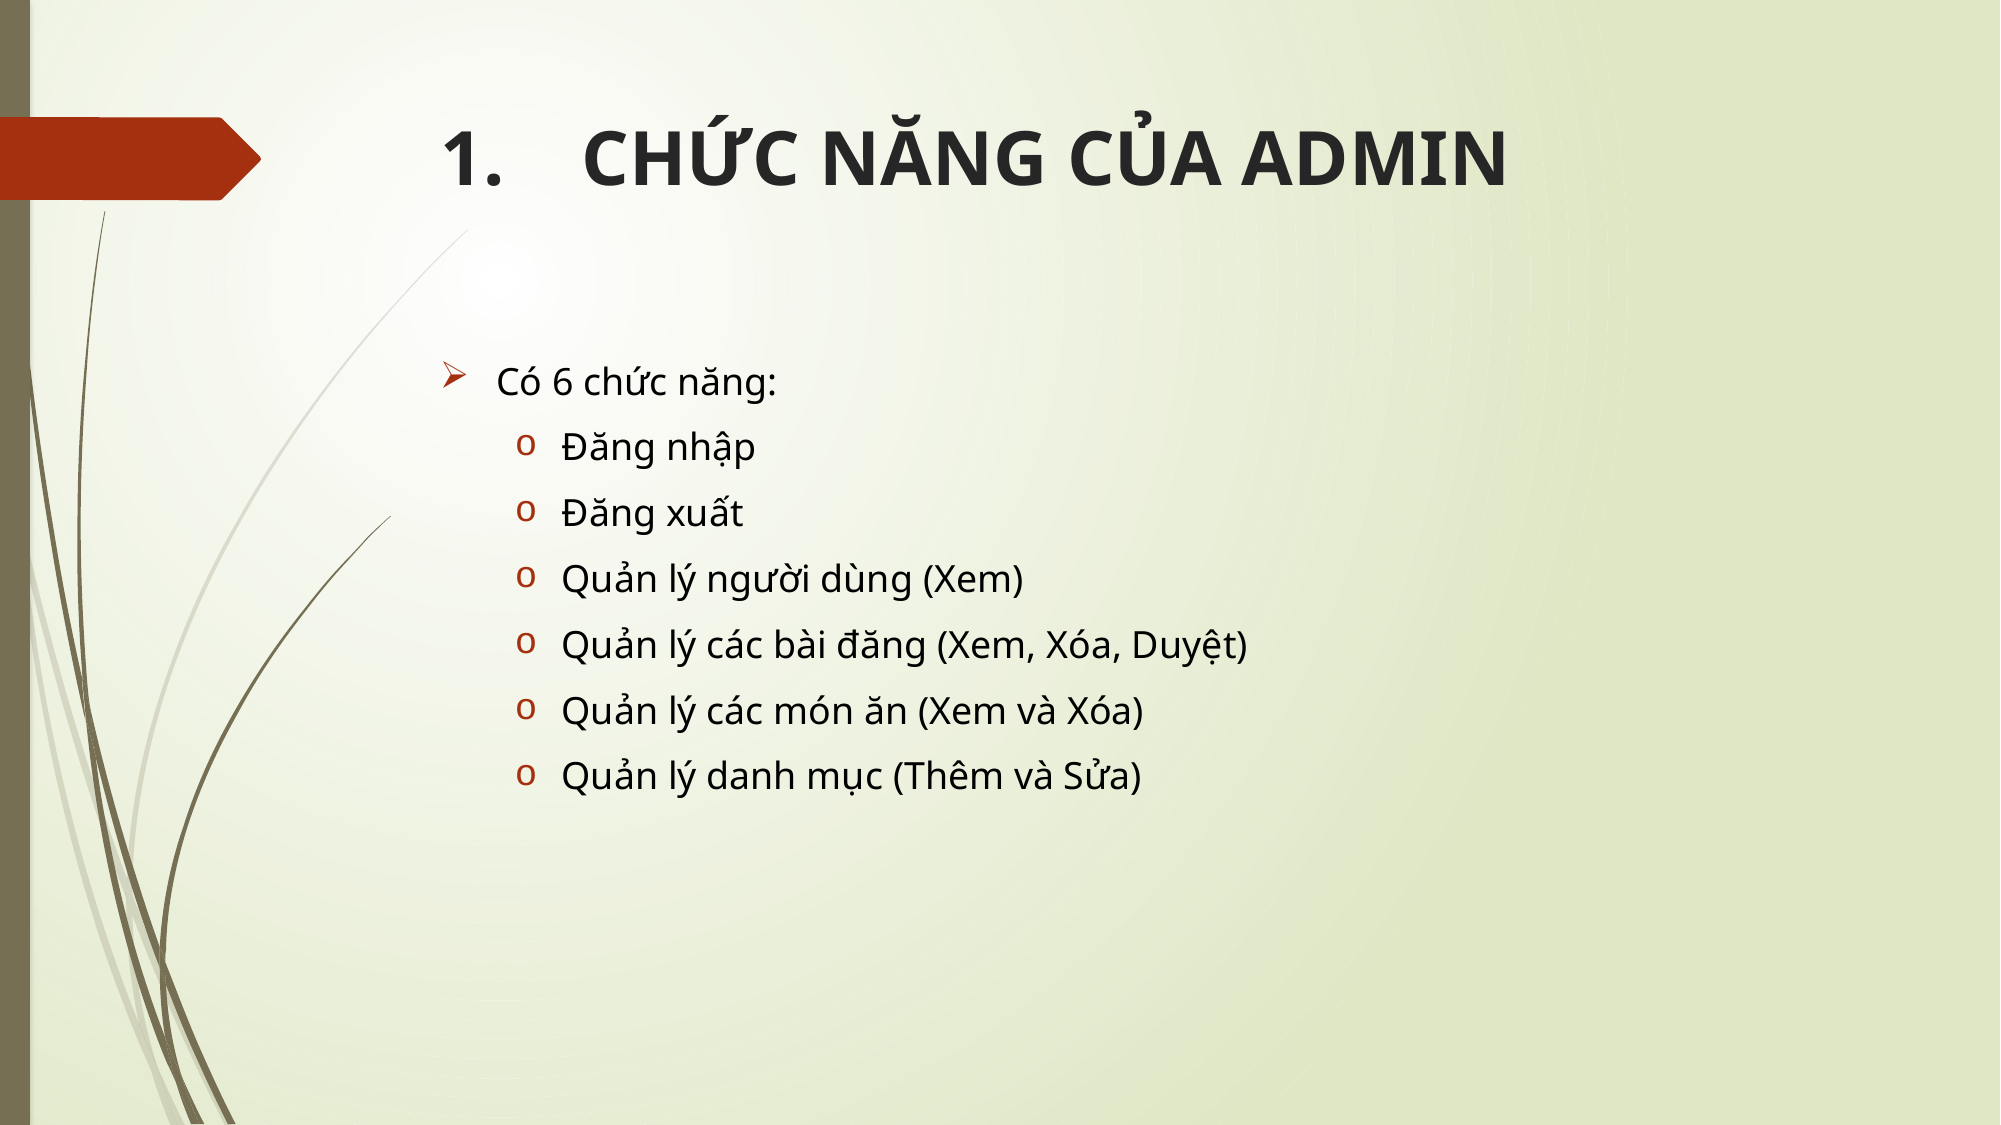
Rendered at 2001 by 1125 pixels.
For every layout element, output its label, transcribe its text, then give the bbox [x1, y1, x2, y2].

list Có 6 chức năng: Đăng nhập Đăng xuất Quản lý người dùng (Xem) Quản lý các bài đăng (Xem, Xóa, Duyệt) Quản lý các món ăn (Xem và Xóa) Quản lý danh mục (Thêm và Sửa) [424, 350, 1888, 970]
title CHỨC NĂNG CỦA ADMIN [425, 102, 1888, 313]
